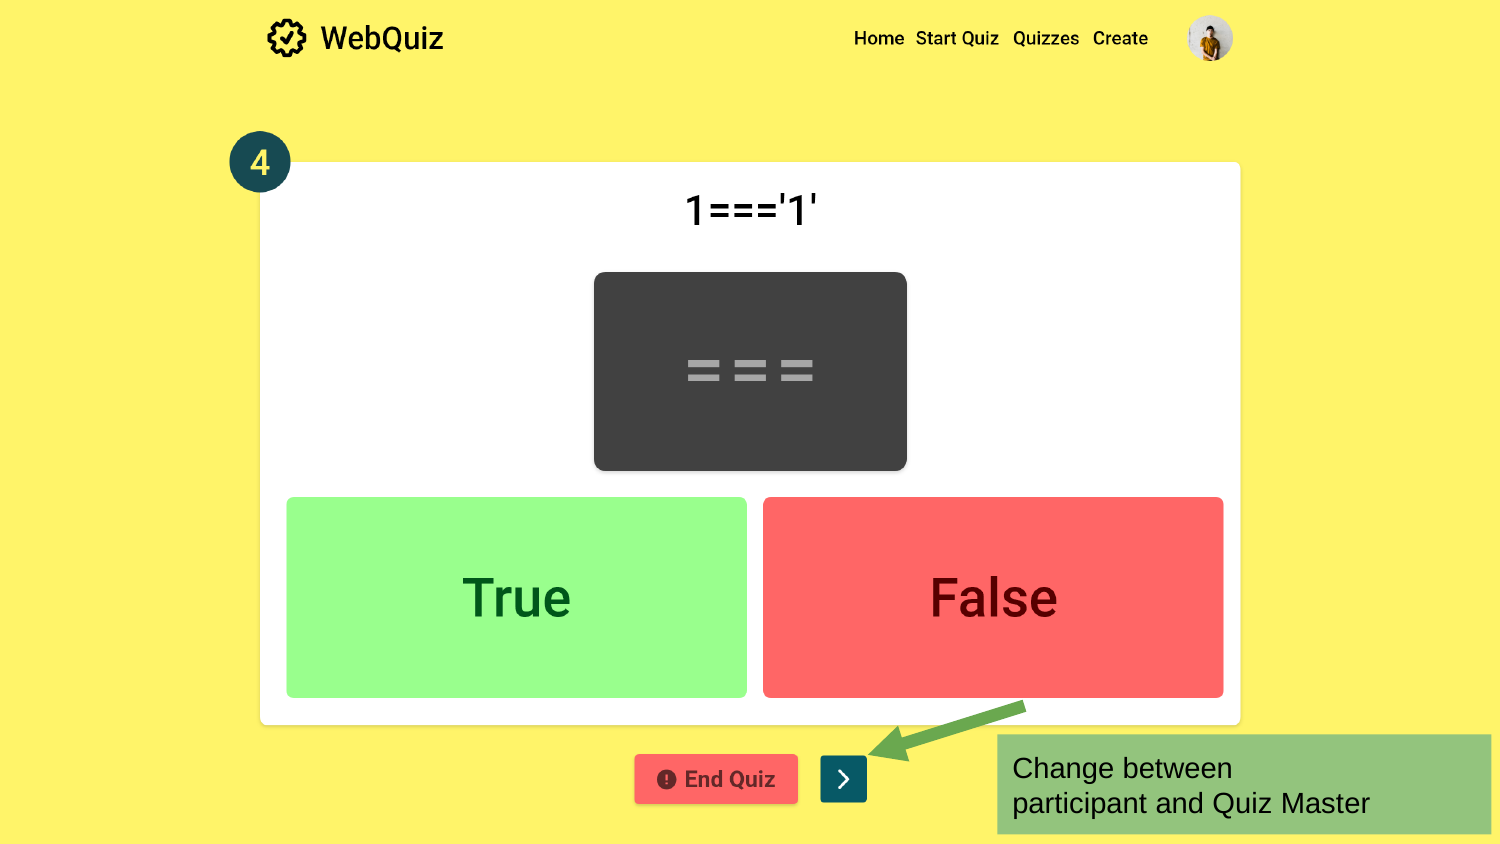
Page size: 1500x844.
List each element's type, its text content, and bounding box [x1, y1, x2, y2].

picture [185, 0, 1315, 844]
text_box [867, 705, 1025, 756]
text_box Change between participant and Quiz Master [1319, 734, 1492, 835]
